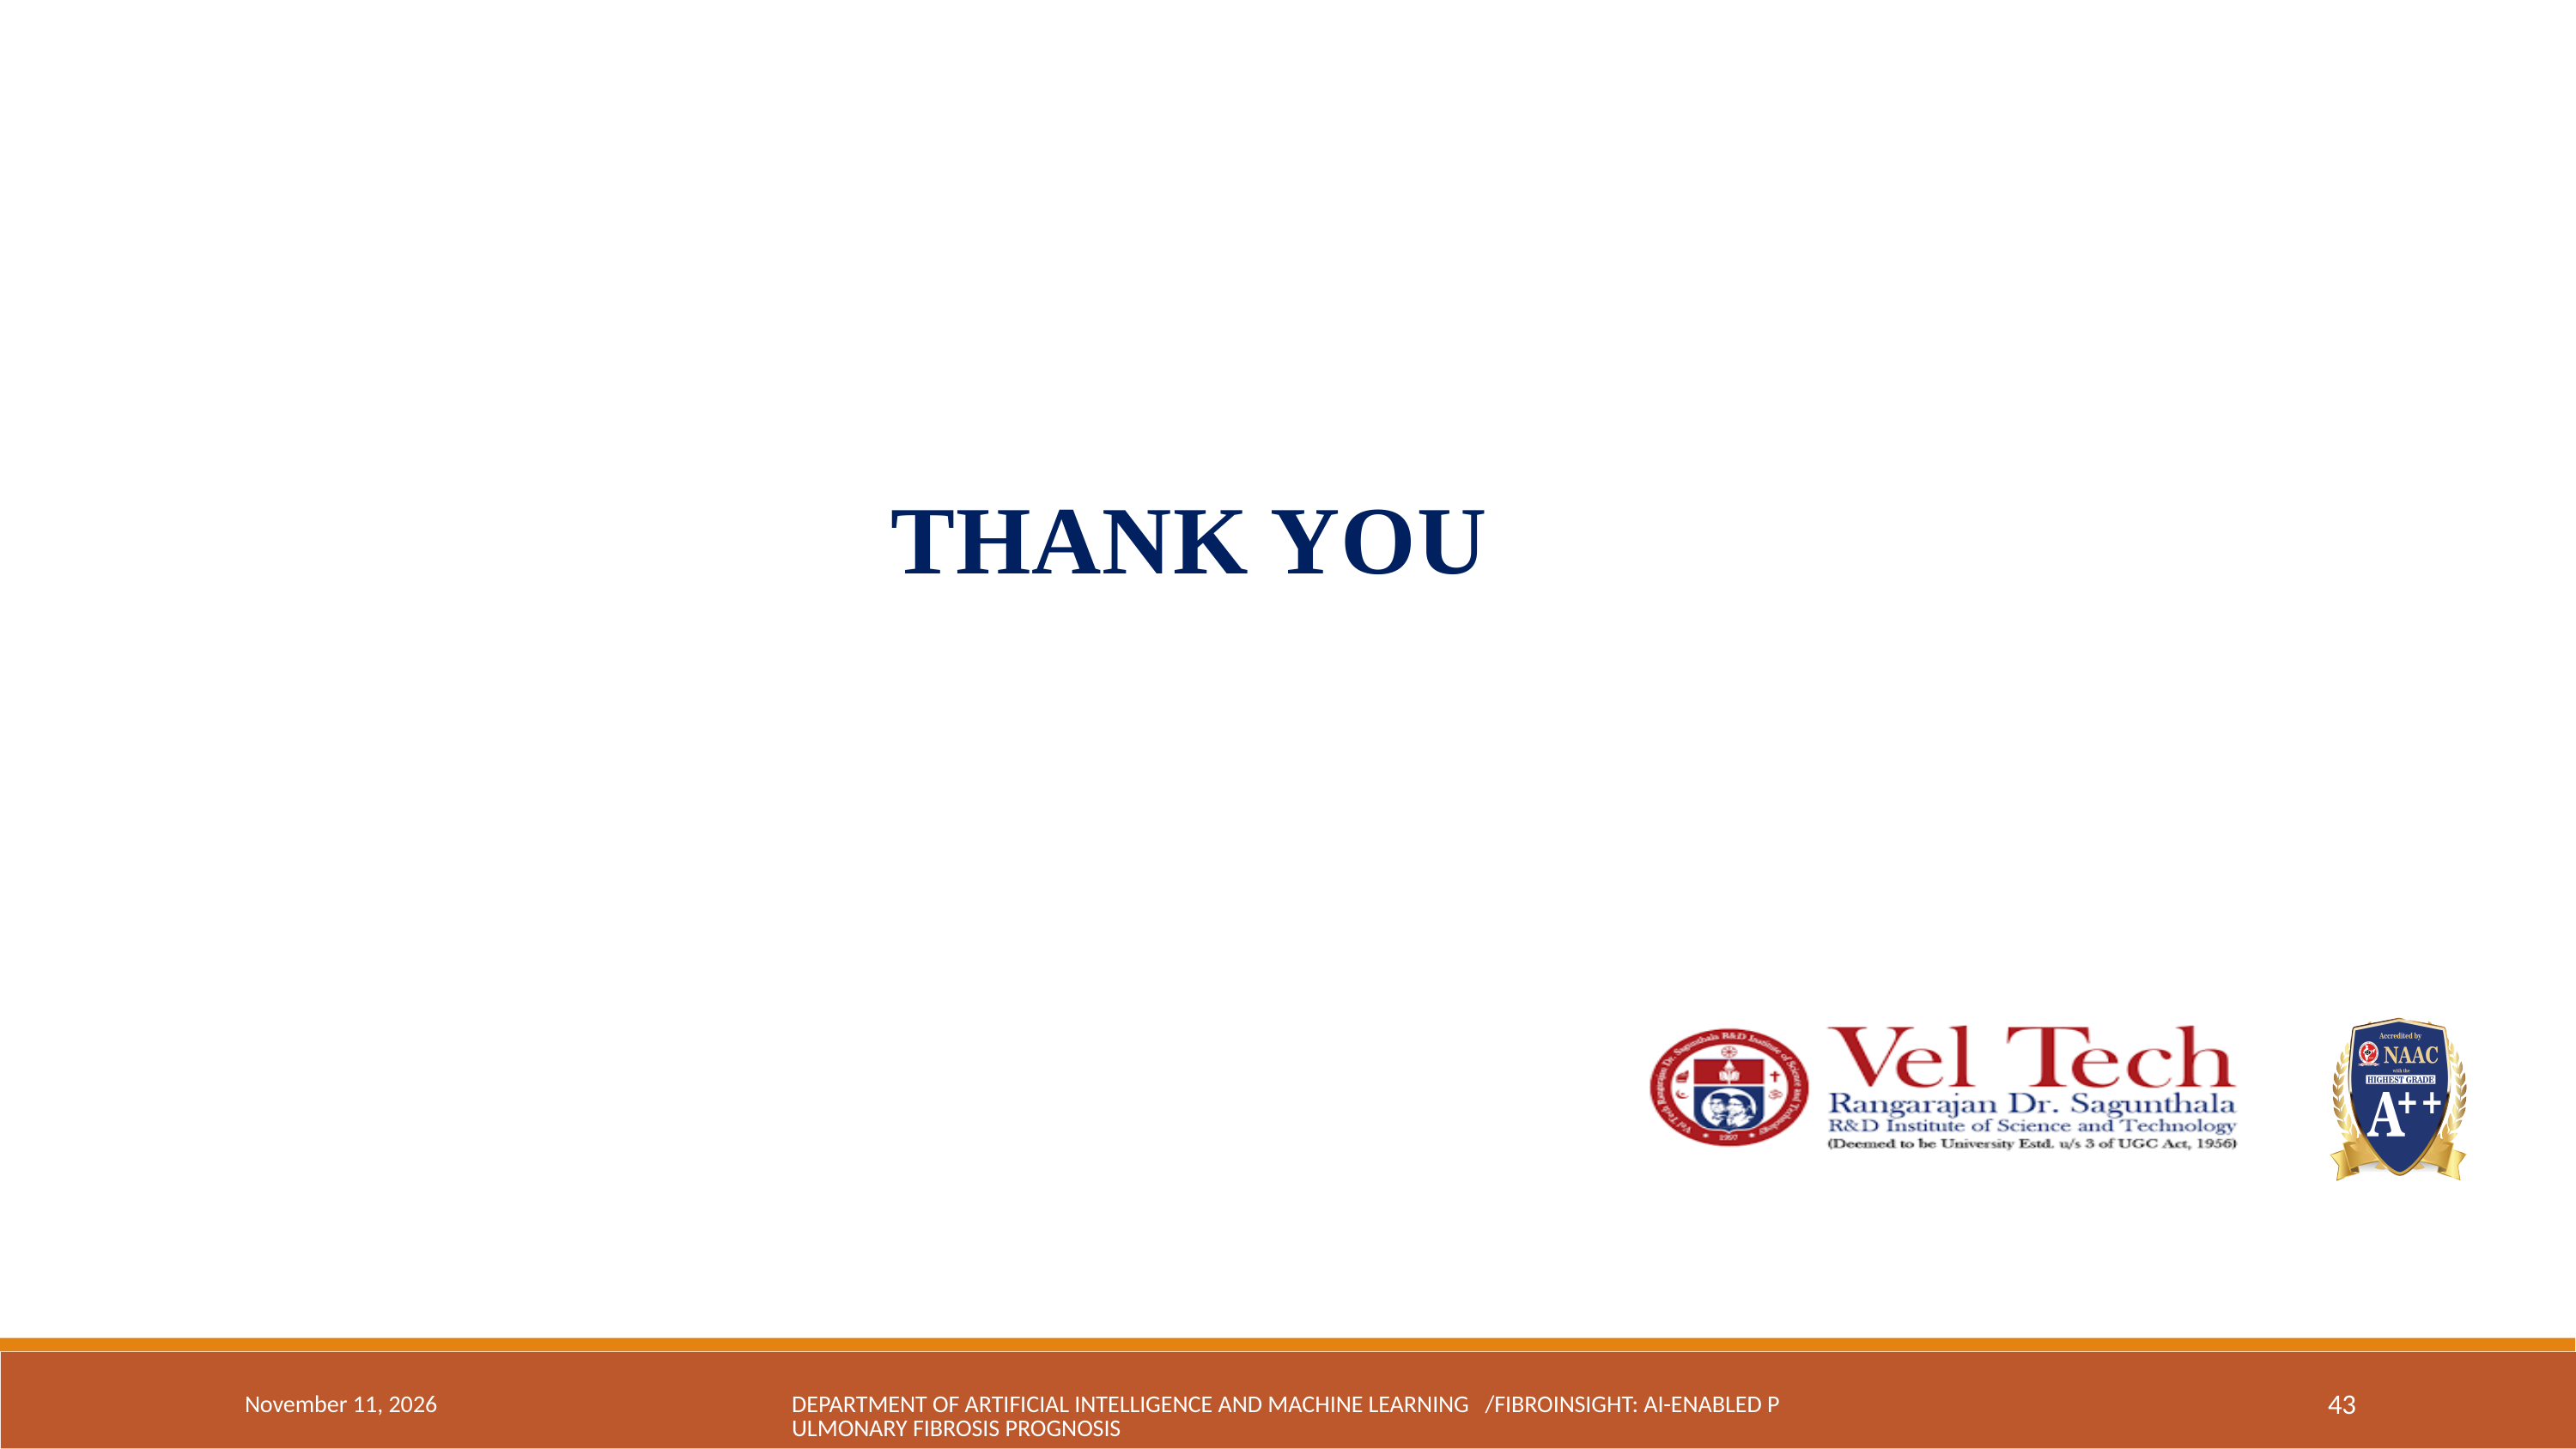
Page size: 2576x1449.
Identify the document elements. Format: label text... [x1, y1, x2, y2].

slide_number 43 [2092, 1364, 2369, 1442]
footer DEPARTMENT OF ARTIFICIAL INTELLIGENCE AND MACHINE LEARNING /FIBROINSIGHT: AI-ENABLED PULMONARY FIBROSIS PROGNOSIS [779, 1364, 1798, 1442]
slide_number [232, 1364, 755, 1442]
picture [1643, 982, 2250, 1186]
text_box THANK YOU [878, 470, 1526, 600]
picture [2316, 1012, 2482, 1186]
